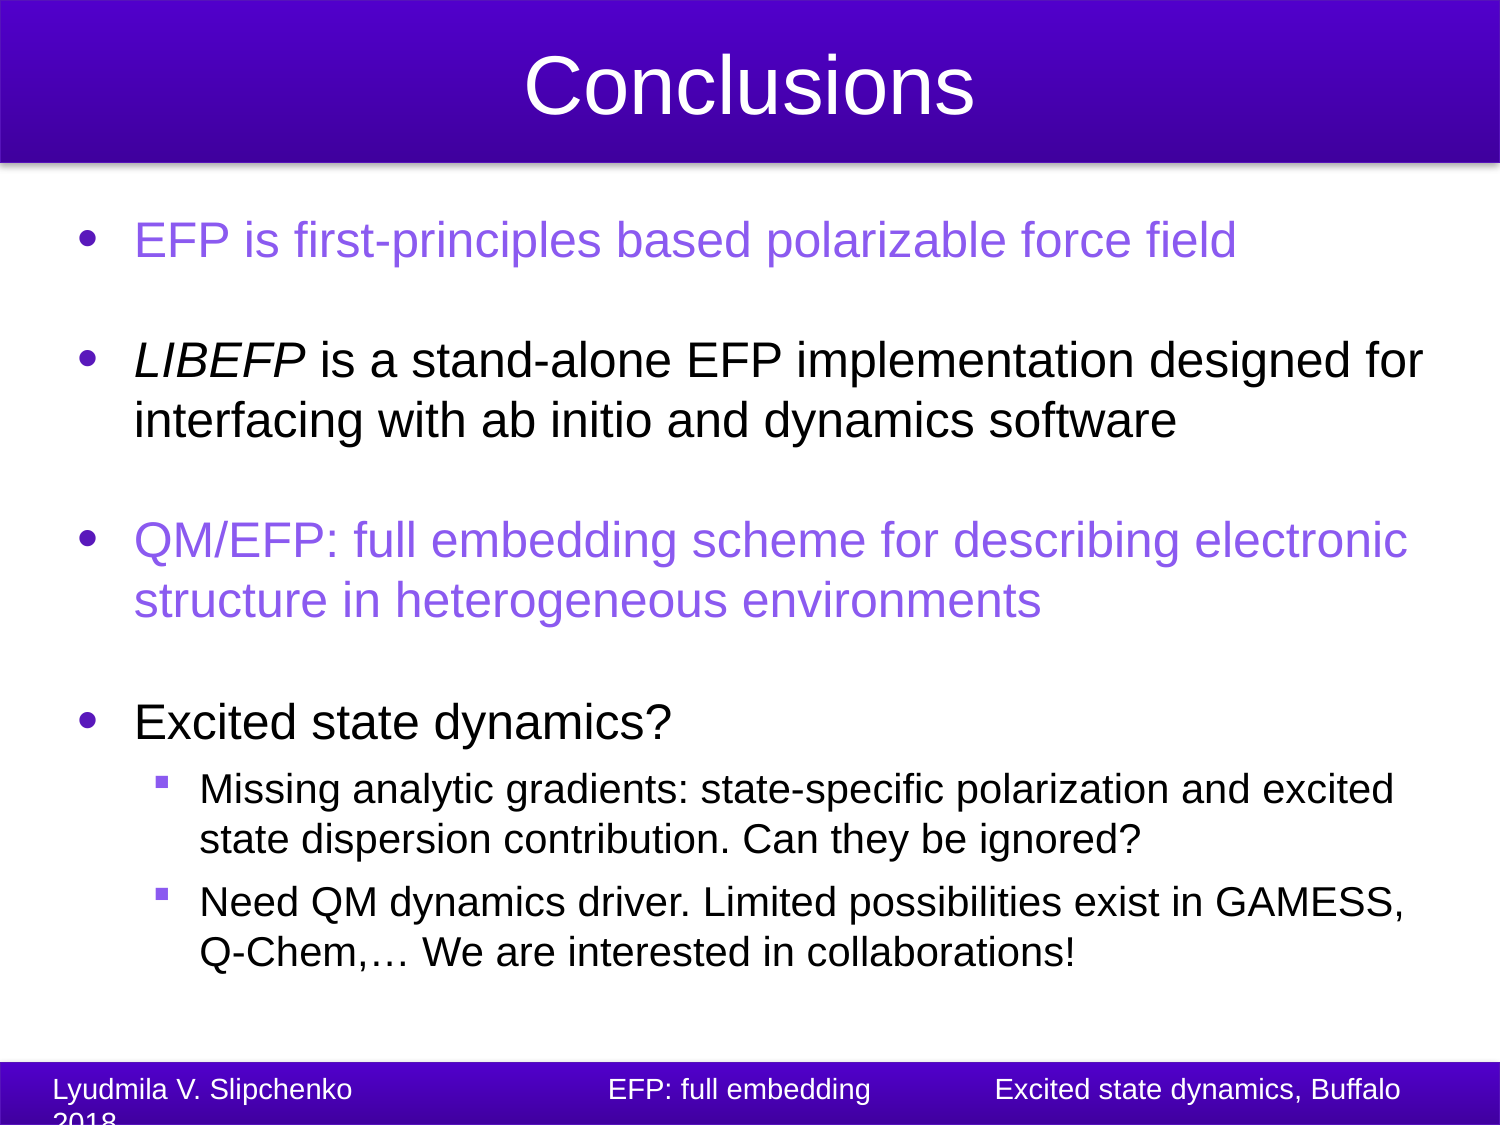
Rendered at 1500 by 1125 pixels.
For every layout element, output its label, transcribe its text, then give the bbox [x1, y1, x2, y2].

title Conclusions [49, 12, 1451, 151]
list EFP is first-principles based polarizable force field LIBEFP is a stand-alone EFP implementation designed for interfacing with ab initio and dynamics software QM/EFP: full embedding scheme for describing electronic structure in heterogeneous environments Excited state dynamics? Missing analytic gradients: state-specific polarization and excited state dispersion contribution. Can they be ignored? Need QM dynamics driver. Limited possibilities exist in GAMESS, Q-Chem,… We are interested in collaborations! [62, 199, 1451, 1038]
